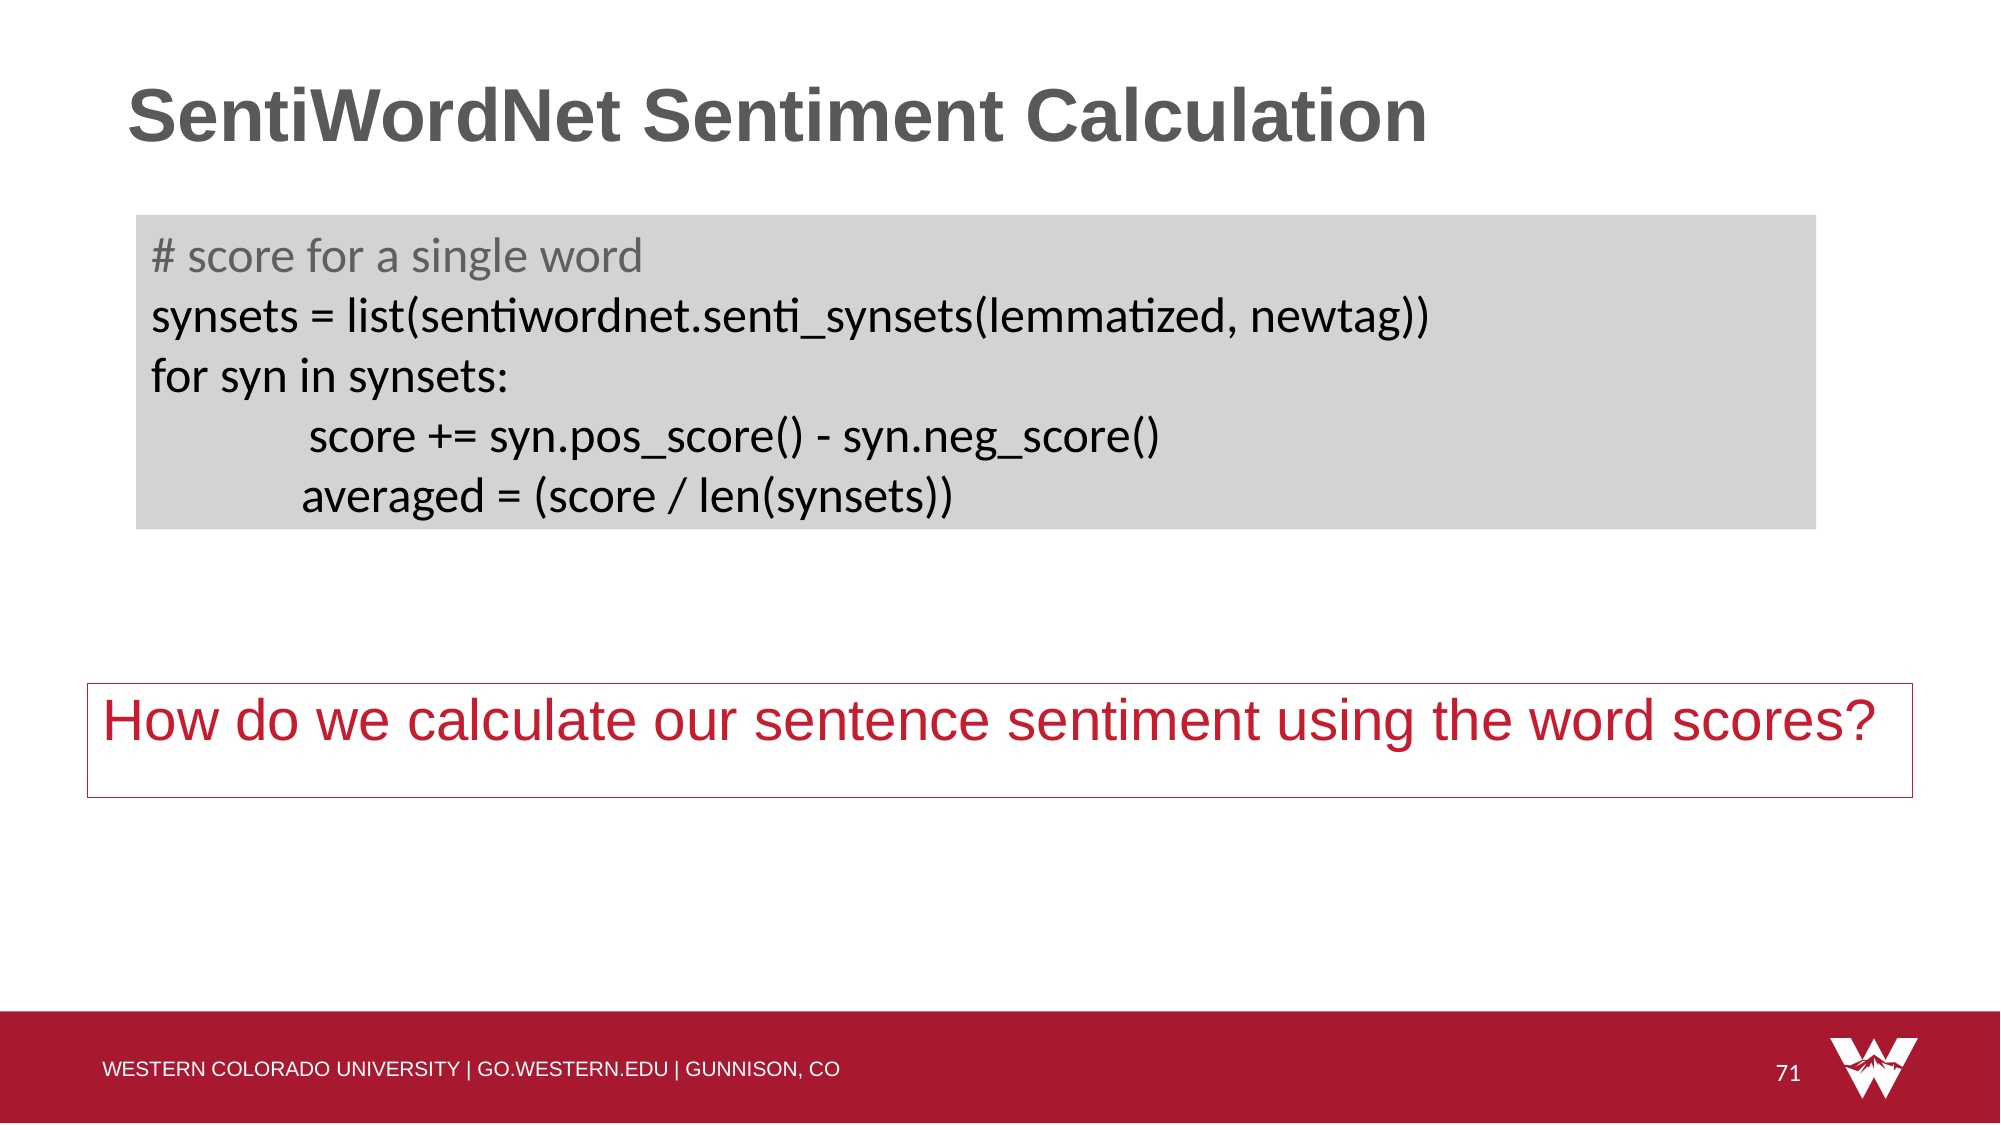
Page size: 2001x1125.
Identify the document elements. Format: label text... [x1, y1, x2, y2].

text_box # score for a single word synsets = list(sentiwordnet.senti_synsets(lemmatized, newtag)) for syn in synsets: score += syn.pos_score() - syn.neg_score() averaged = (score / len(synsets)) [136, 214, 1817, 530]
slide_number 71 [1366, 1041, 1817, 1102]
list How do we calculate our sentence sentiment using the word scores? [87, 683, 1913, 798]
picture [1830, 1038, 1918, 1099]
title SentiWordNet Sentiment Calculation [112, 59, 1888, 174]
